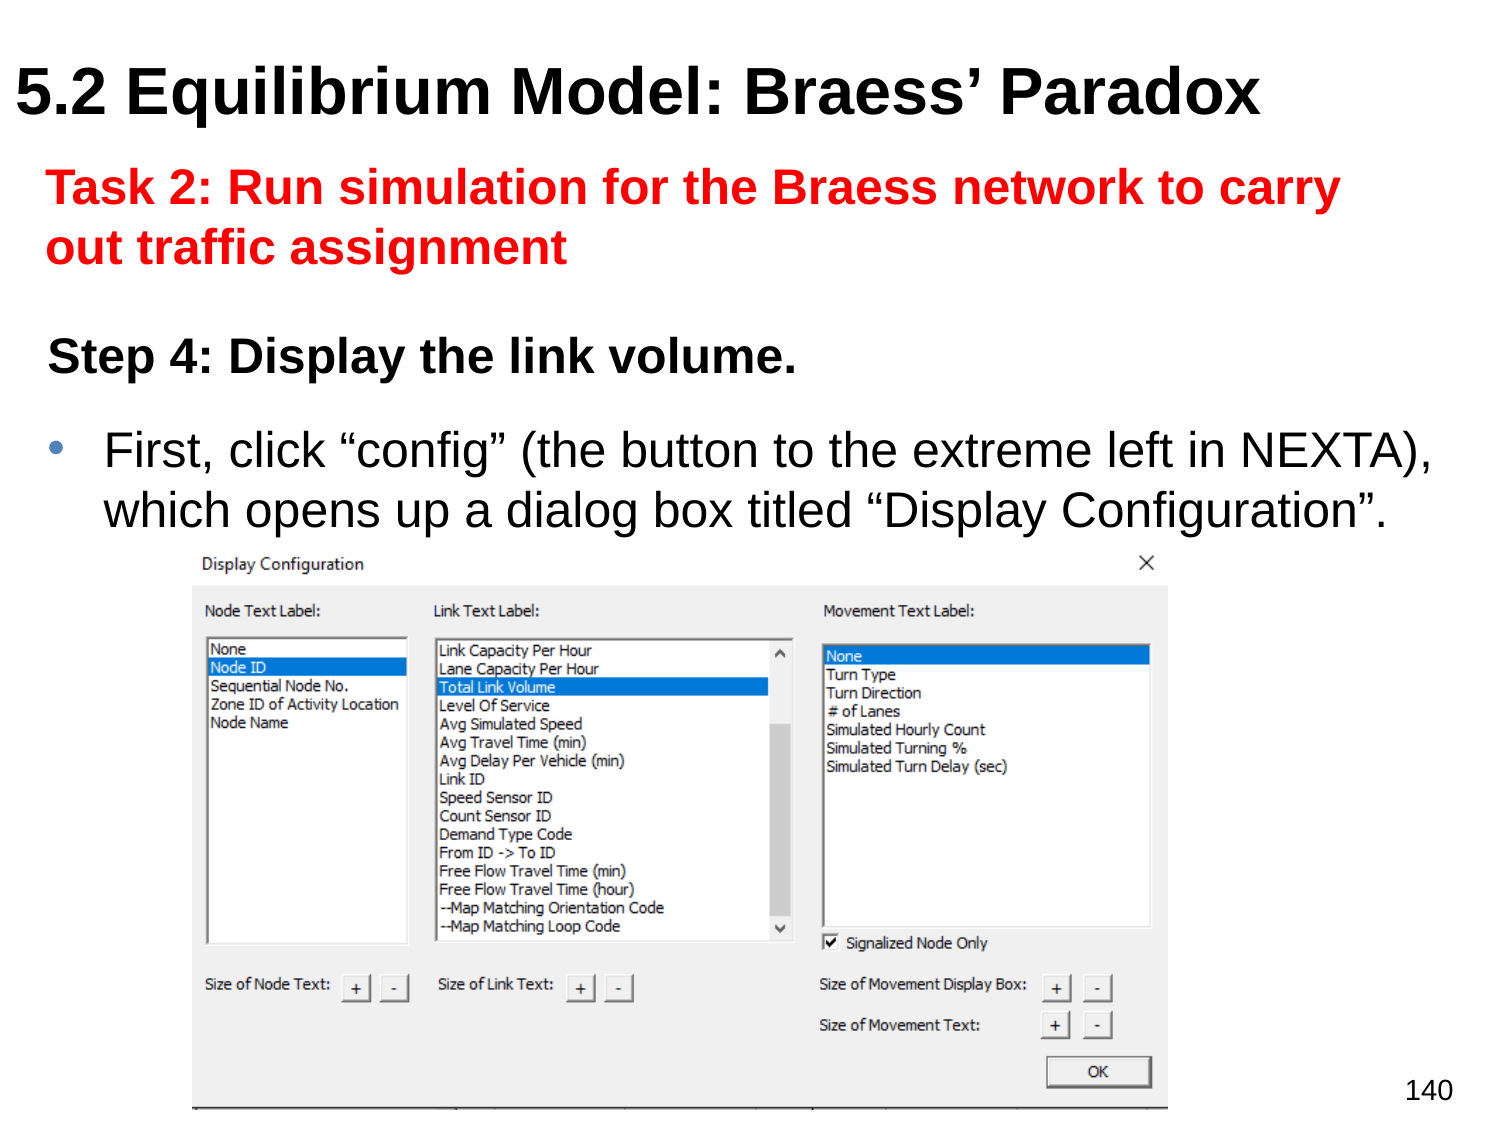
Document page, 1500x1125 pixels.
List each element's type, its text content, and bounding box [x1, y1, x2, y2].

text_box 140 [1390, 1063, 1482, 1124]
text_box First, click “config” (the button to the extreme left in NEXTA), which opens up a dialog box titled “Display Configuration”. [32, 409, 1482, 545]
text_box 5.2 Equilibrium Model: Braess’ Paradox [0, 4, 1500, 173]
title Step 4: Display the link volume. [32, 317, 1438, 409]
picture [192, 545, 1168, 1110]
text_box Task 2: Run simulation for the Braess network to carry out traffic assignment [29, 112, 1440, 317]
